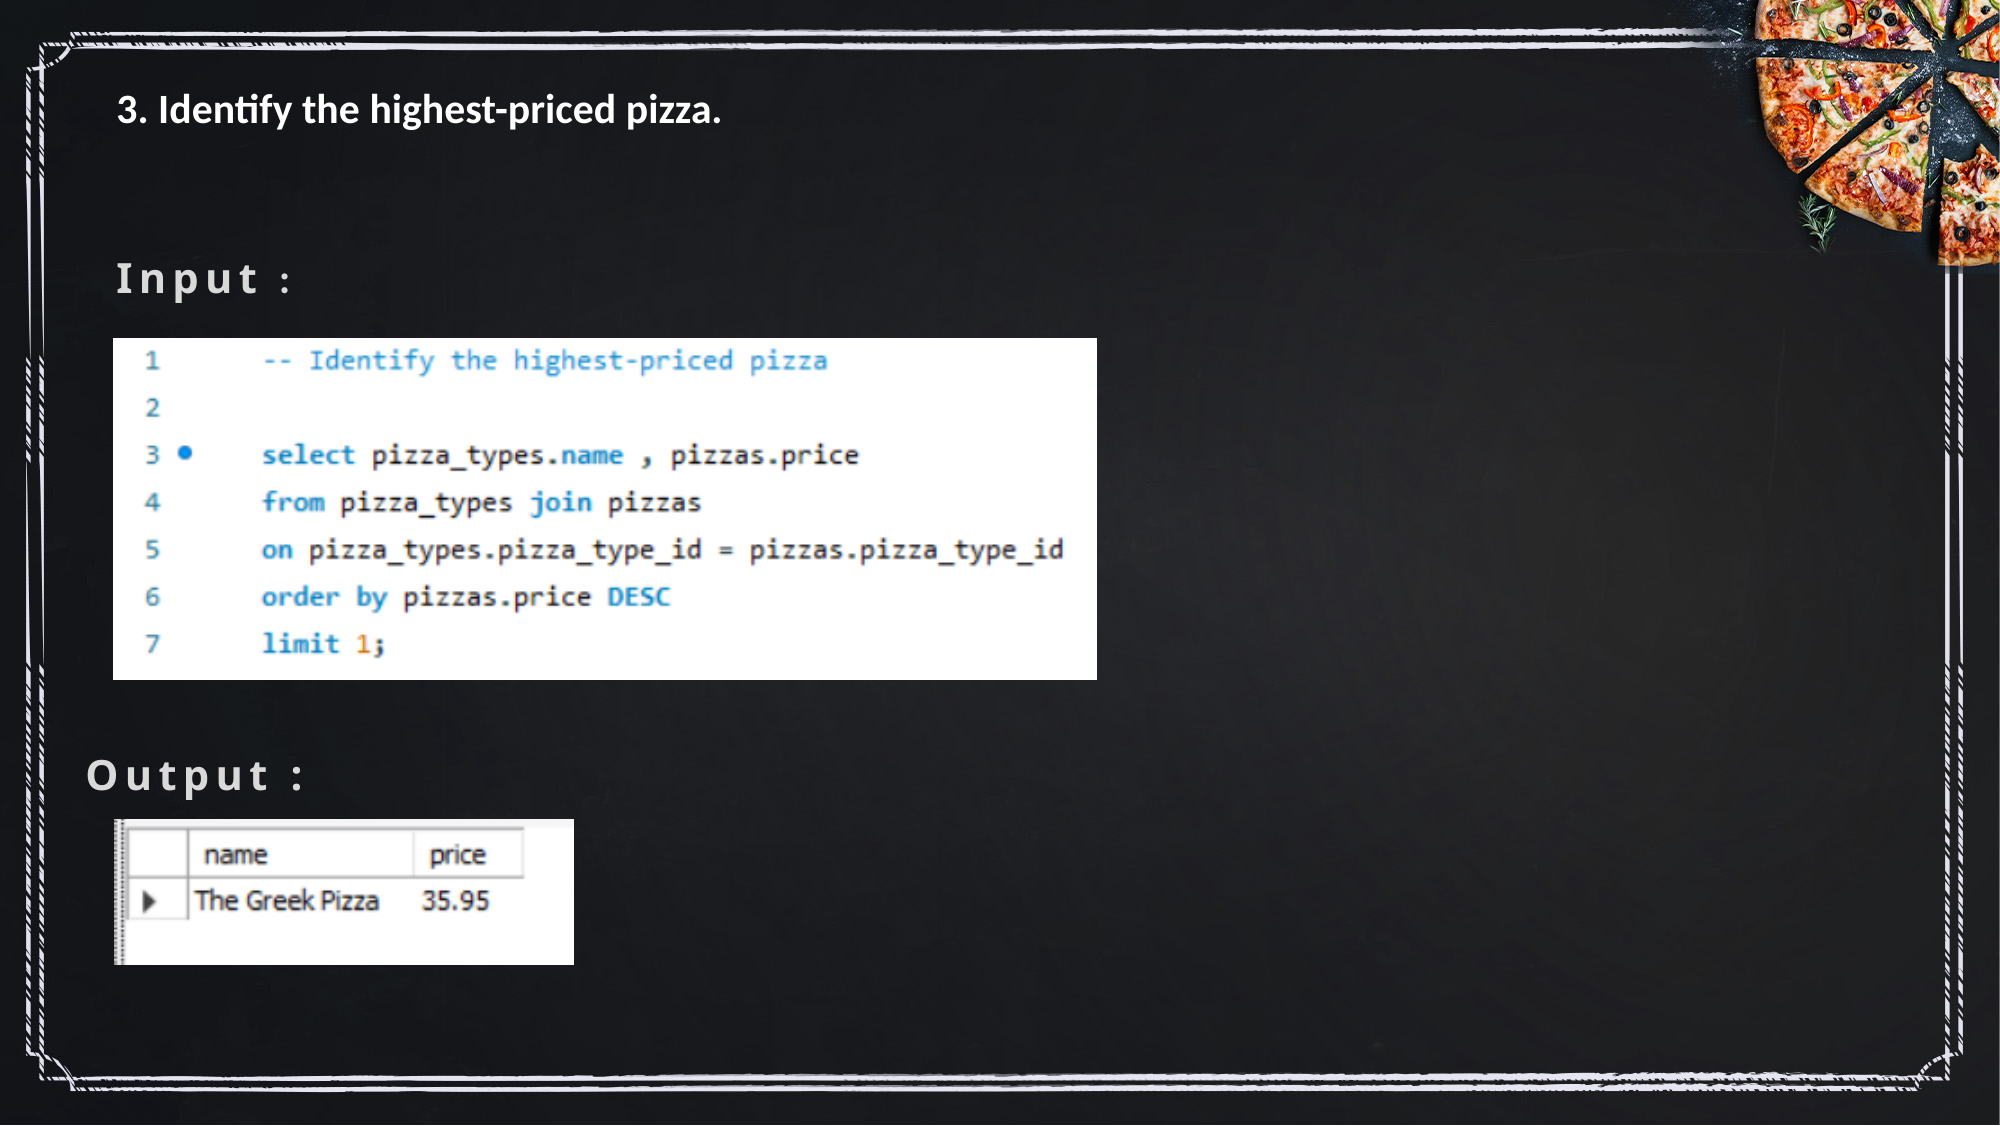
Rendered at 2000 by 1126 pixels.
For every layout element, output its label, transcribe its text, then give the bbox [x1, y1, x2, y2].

text_box Output : [70, 741, 318, 806]
list Input : [99, 243, 1900, 1036]
title 3. Identify the highest-priced pizza. [99, 41, 1900, 173]
picture [0, 0, 2000, 1125]
